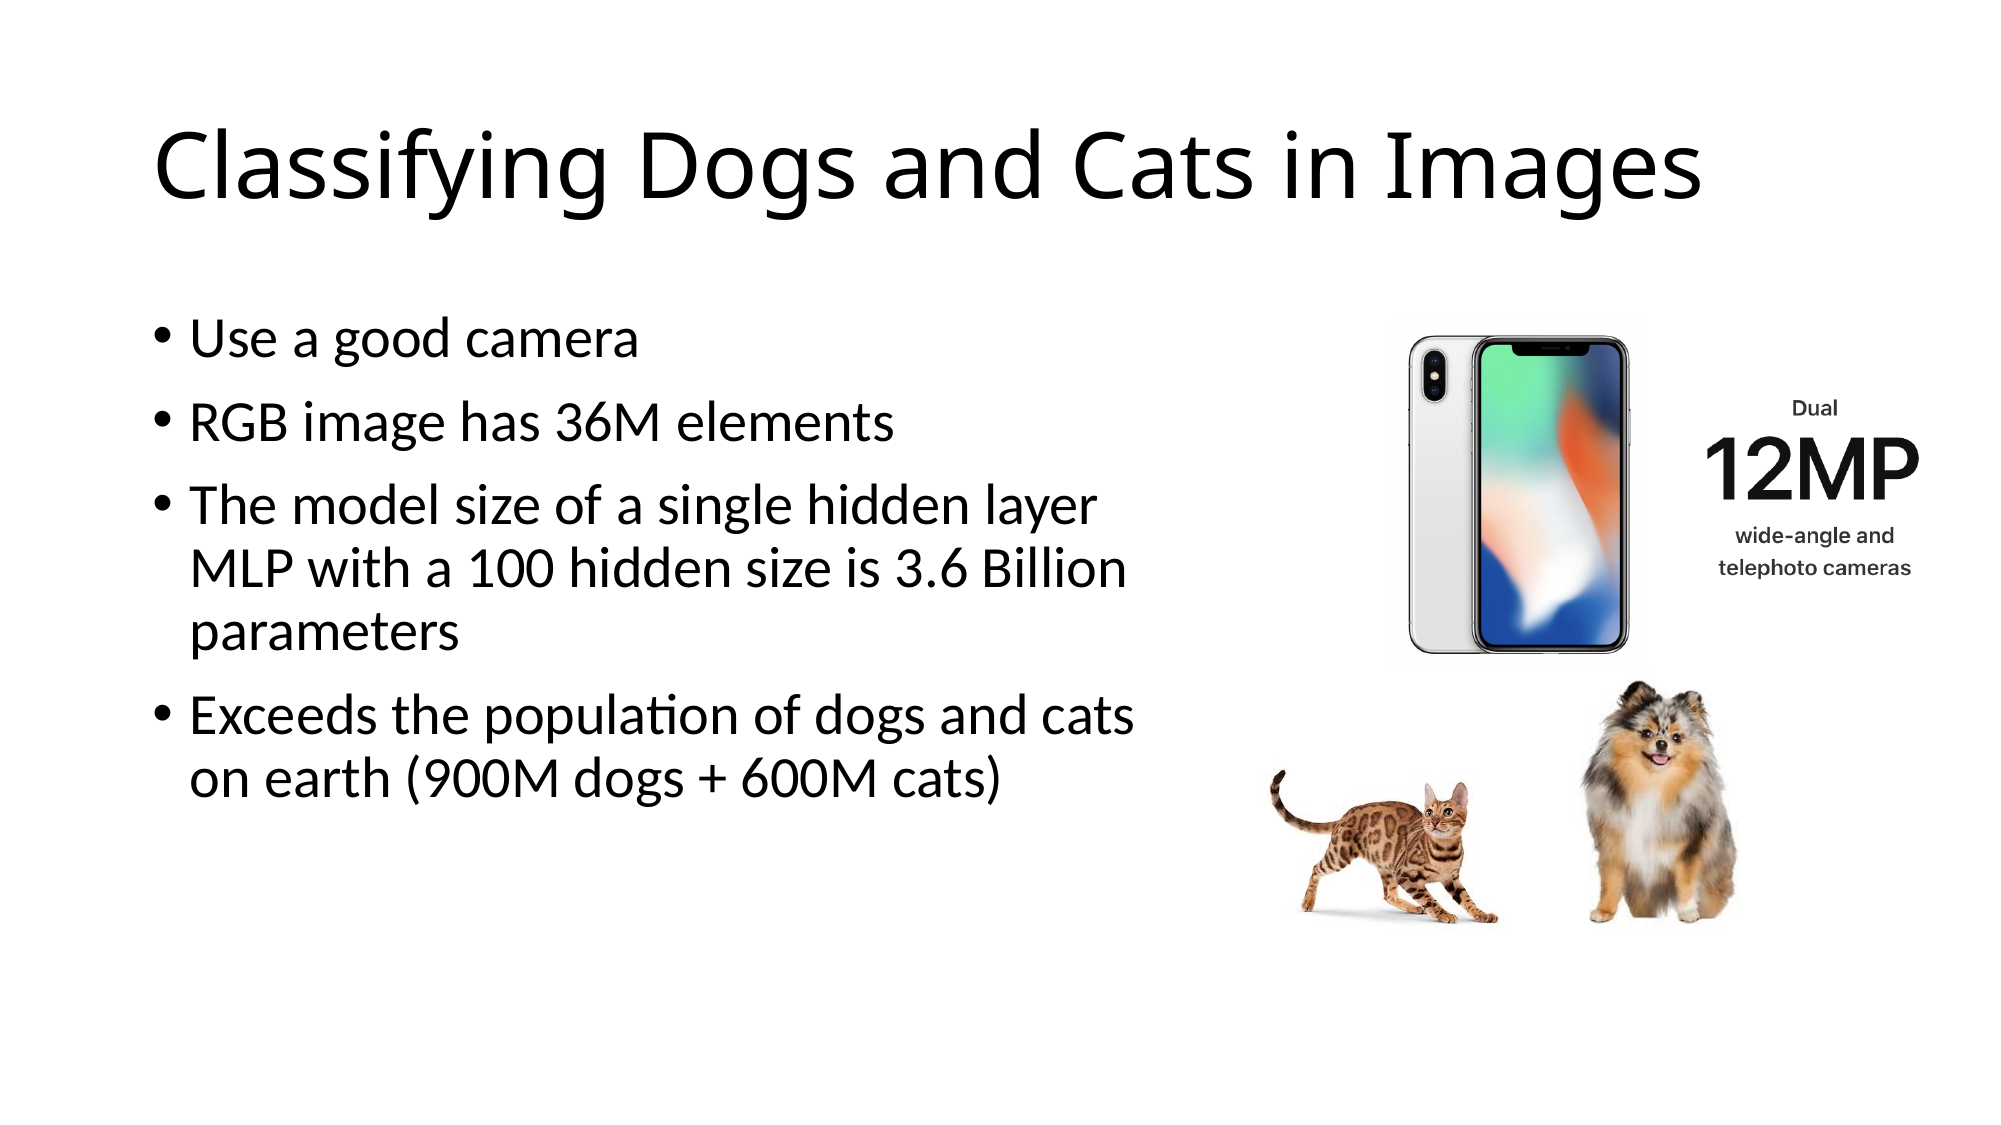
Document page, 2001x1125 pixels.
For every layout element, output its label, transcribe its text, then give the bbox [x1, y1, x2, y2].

list Use a good camera RGB image has 36M elements The model size of a single hidden layer MLP with a 100 hidden size is 3.6 Billion parameters Exceeds the population of dogs and cats on earth (900M dogs + 600M cats) [137, 299, 1157, 1014]
picture [1390, 319, 1646, 670]
picture [1691, 387, 1947, 602]
picture [1533, 671, 1784, 947]
picture [1257, 743, 1508, 931]
title Classifying Dogs and Cats in Images [137, 59, 1863, 278]
